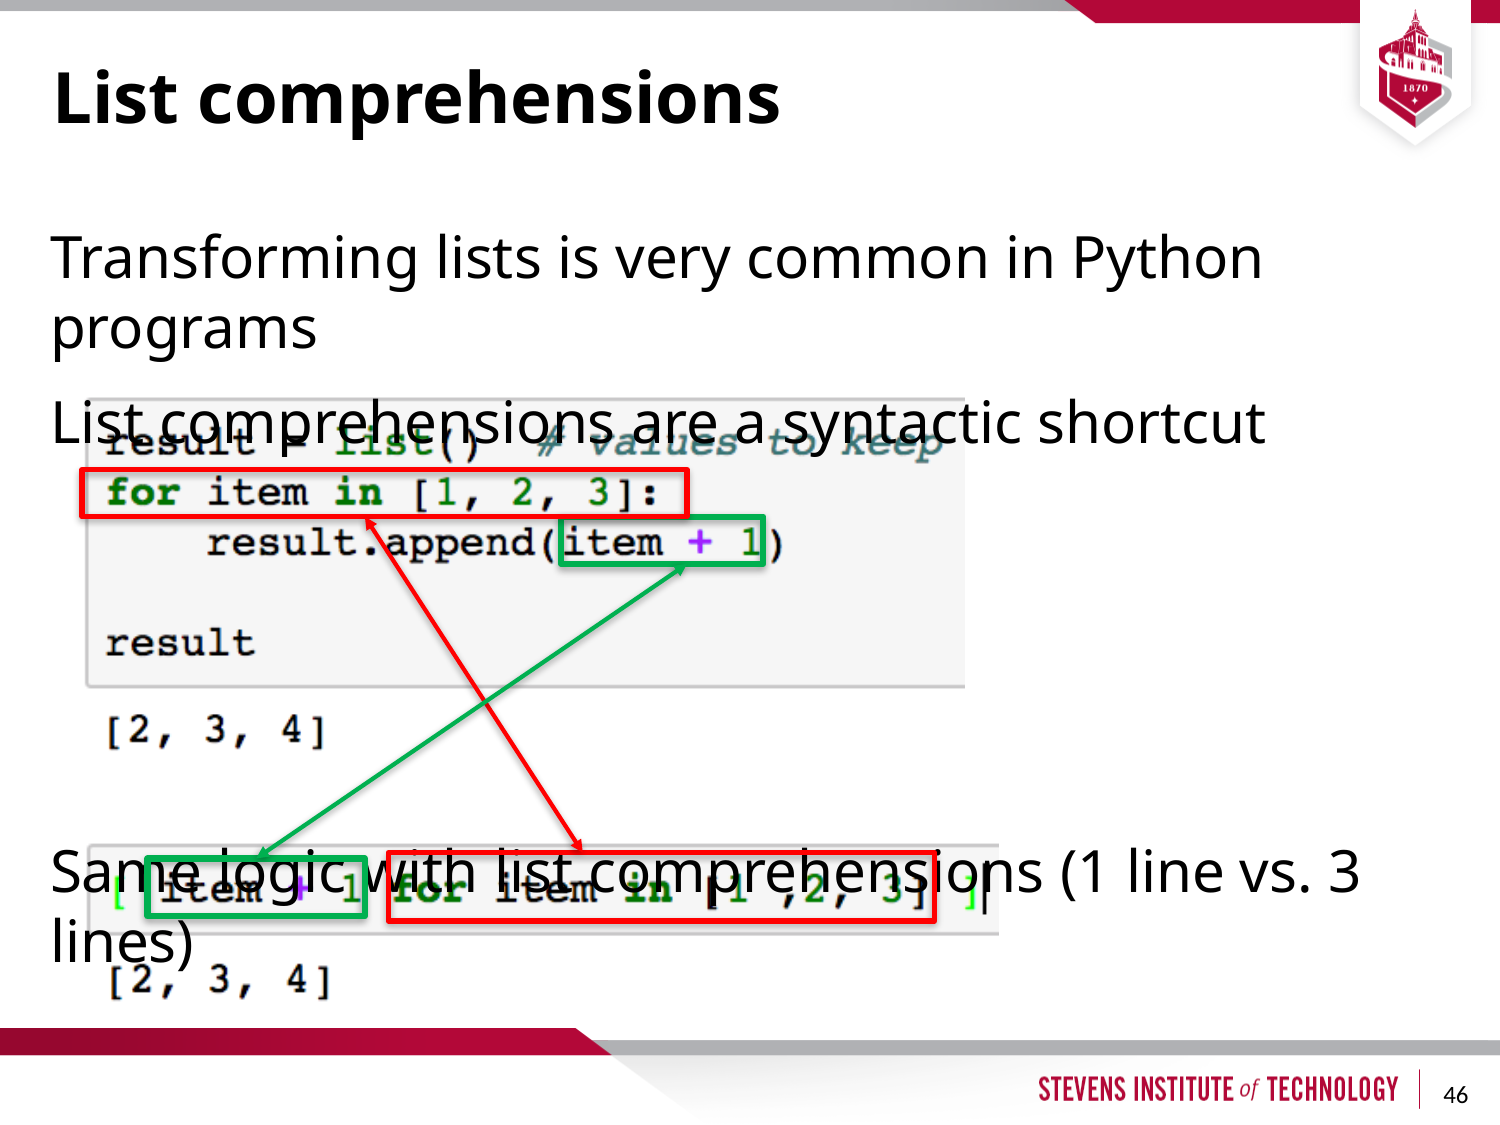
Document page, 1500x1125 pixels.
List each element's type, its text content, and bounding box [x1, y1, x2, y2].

slide_number 46 [1428, 1071, 1490, 1108]
title List comprehensions [37, 45, 1338, 150]
picture [81, 837, 999, 1005]
list Transforming lists is very common in Python programs List comprehensions are a syntactic shortcut Same logic with list comprehensions (1 line vs. 3 lines) [35, 212, 1423, 953]
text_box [364, 516, 583, 562]
picture [81, 391, 965, 758]
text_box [255, 563, 688, 859]
picture [0, 1028, 1500, 1125]
picture [0, 0, 1500, 160]
